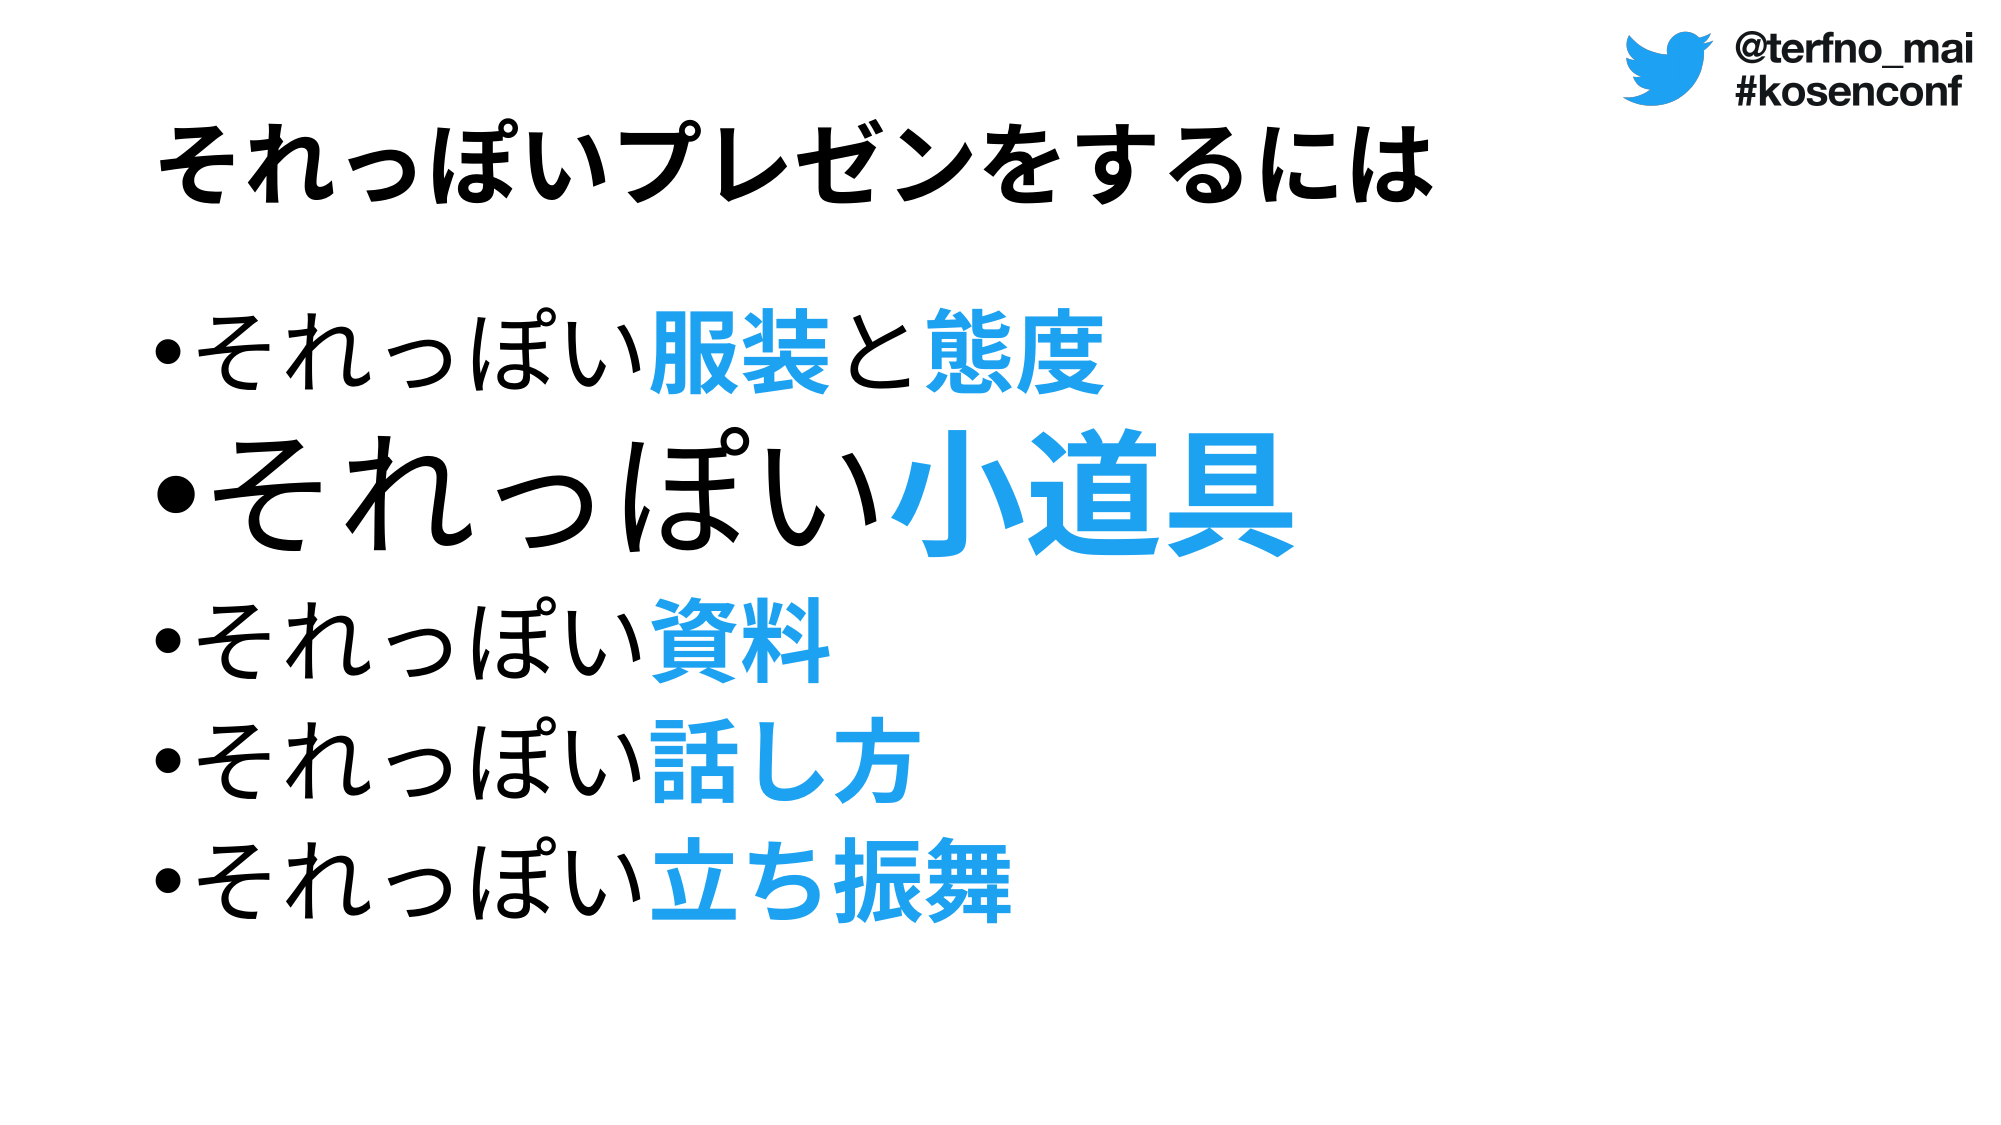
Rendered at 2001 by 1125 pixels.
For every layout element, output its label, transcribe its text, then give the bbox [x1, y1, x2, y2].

picture [1358, 0, 1980, 162]
list それっぽい服装と態度 それっぽい小道具 それっぽい資料 それっぽい話し方 それっぽい立ち振舞 [137, 299, 1863, 1014]
title それっぽいプレゼンをするには [137, 59, 1863, 278]
